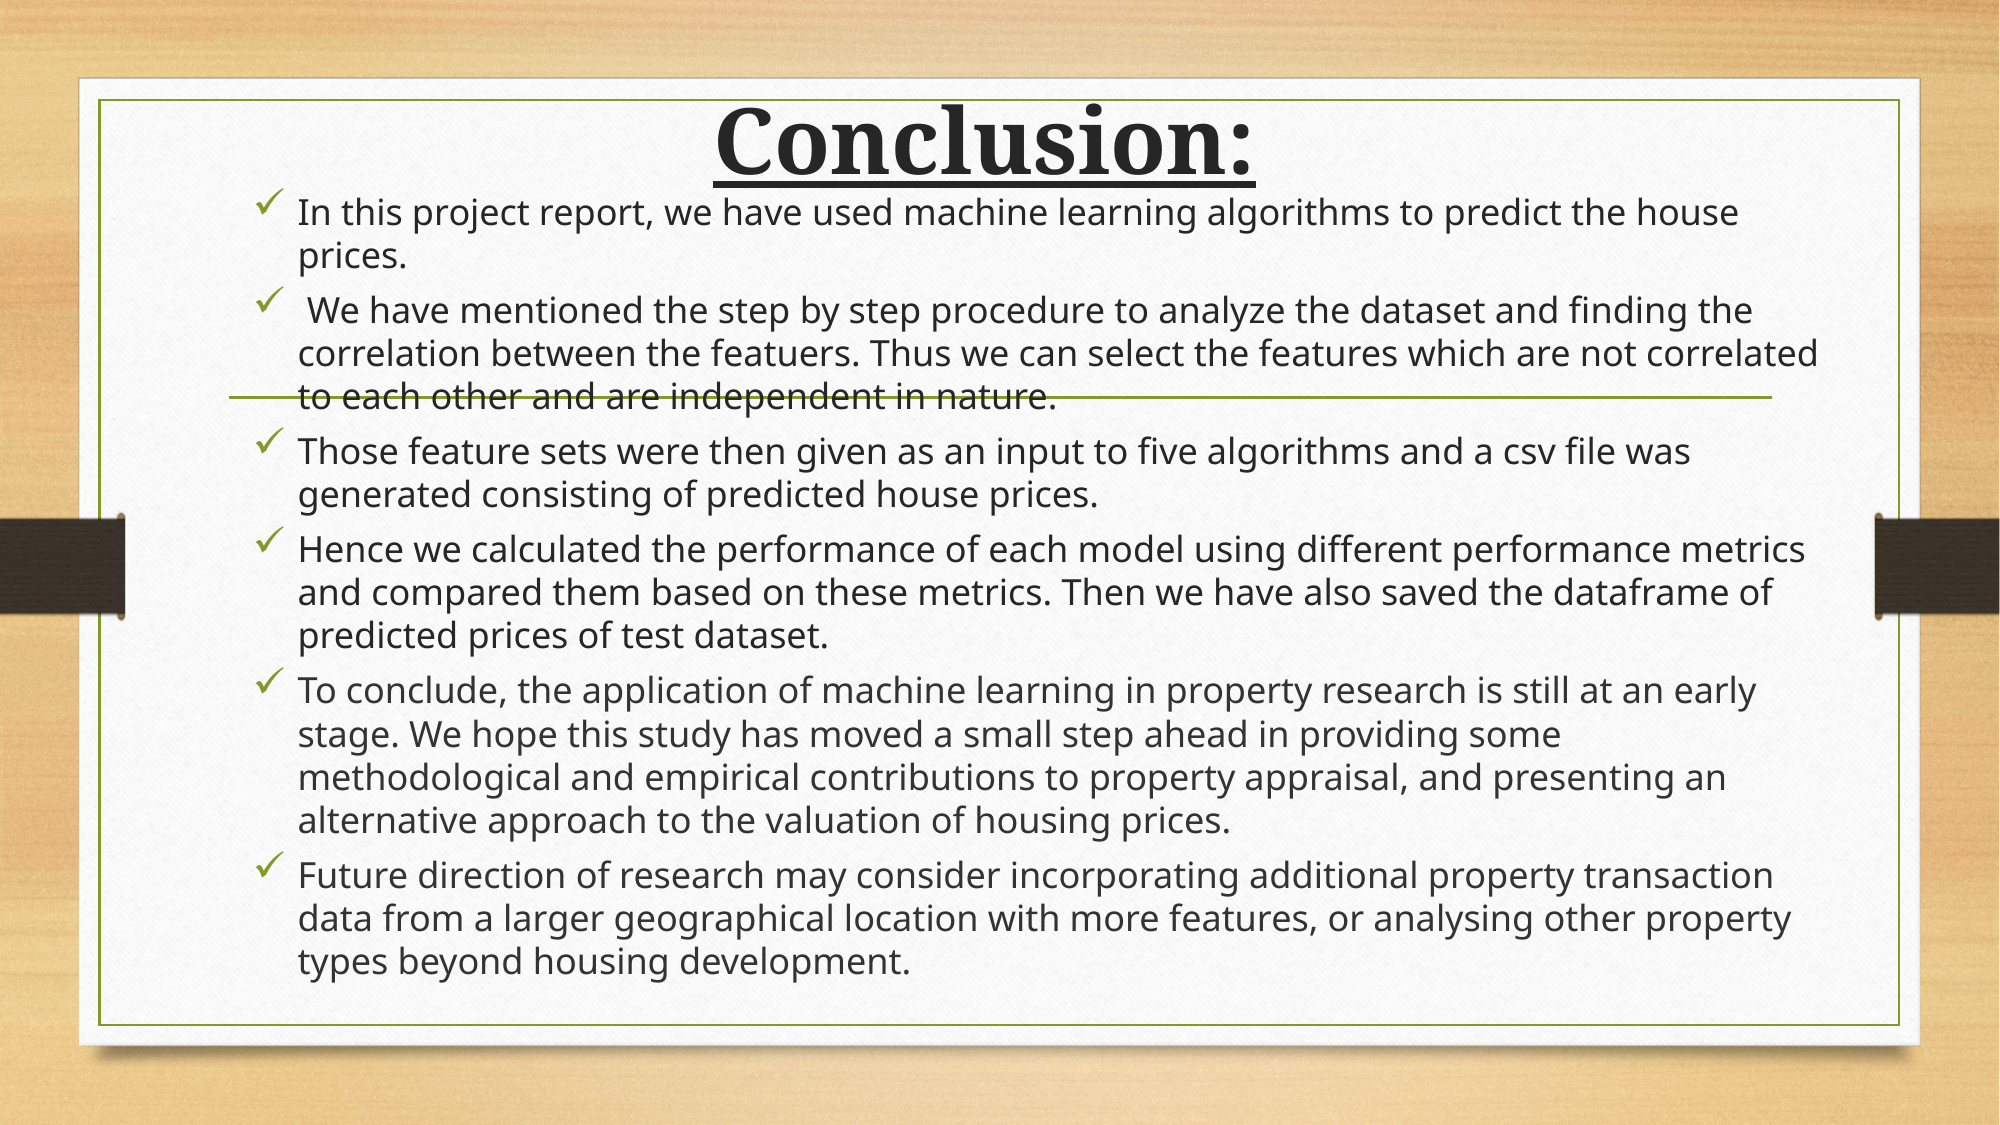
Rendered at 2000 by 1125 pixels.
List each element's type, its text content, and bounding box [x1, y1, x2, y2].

picture [0, 0, 2000, 1125]
list In this project report, we have used machine learning algorithms to predict the house prices. We have mentioned the step by step procedure to analyze the dataset and finding the correlation between the featuers. Thus we can select the features which are not correlated to each other and are independent in nature. Those feature sets were then given as an input to five algorithms and a csv file was generated consisting of predicted house prices. Hence we calculated the performance of each model using different performance metrics and compared them based on these metrics. Then we have also saved the dataframe of predicted prices of test dataset. To conclude, the application of machine learning in property research is still at an early stage. We hope this study has moved a small step ahead in providing some methodological and empirical contributions to property appraisal, and presenting an alternative approach to the valuation of housing prices. Future direction of research may consider incorporating additional property transaction data from a larger geographical location with more features, or analysing other property types beyond housing development. [237, 181, 1851, 997]
title Conclusion: [178, 29, 1791, 246]
